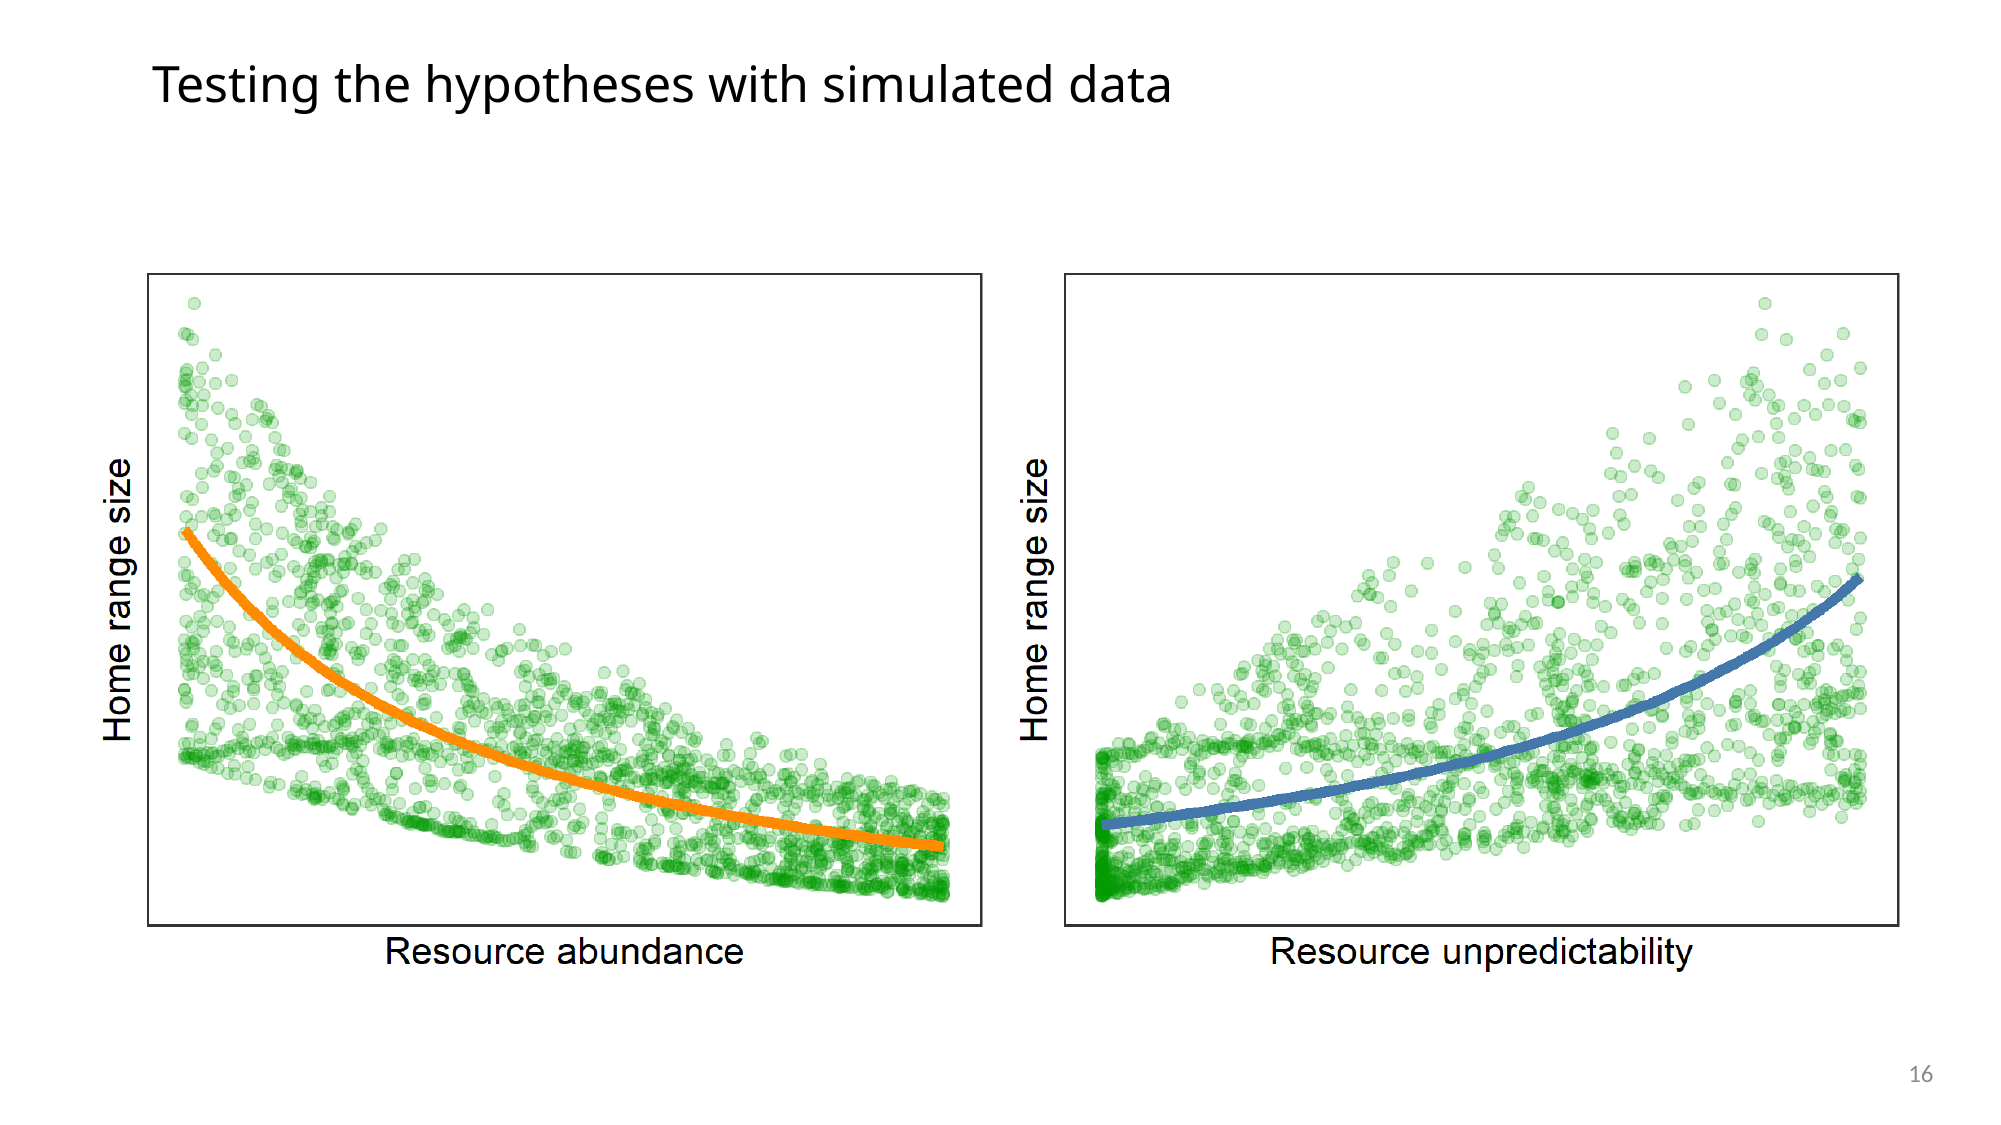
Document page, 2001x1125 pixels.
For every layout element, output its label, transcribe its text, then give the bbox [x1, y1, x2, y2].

title Testing the hypotheses with simulated data [137, 59, 1863, 112]
slide_number 16 [1830, 1042, 1949, 1103]
picture [83, 255, 1917, 990]
